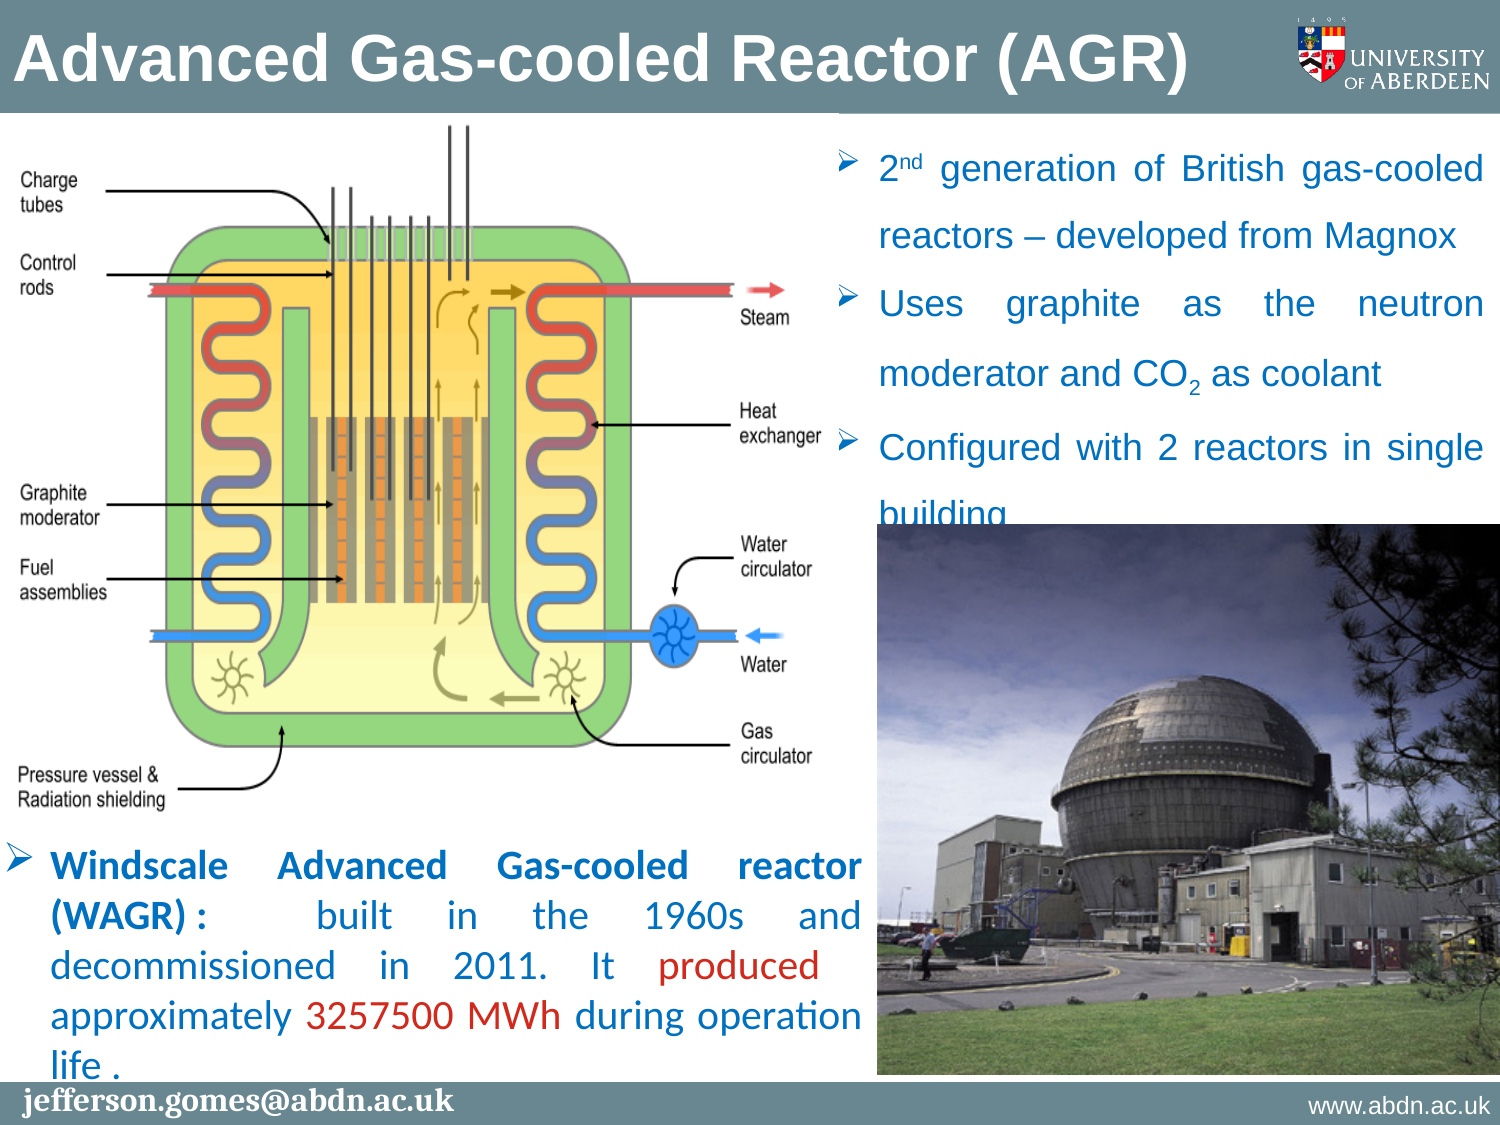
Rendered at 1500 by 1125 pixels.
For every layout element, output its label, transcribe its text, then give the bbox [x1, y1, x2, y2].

text_box Advanced Gas-cooled Reactor (AGR) [0, 7, 1206, 102]
text_box 2nd generation of British gas-cooled reactors – developed from Magnox Uses graphite as the neutron moderator and CO2 as coolant Configured with 2 reactors in single building [839, 113, 1500, 543]
text_box jefferson.gomes@abdn.ac.uk [0, 1096, 479, 1125]
text_box Windscale Advanced Gas-cooled reactor (WAGR) : built in the 1960s and decommissioned in 2011. It produced approximately 3257500 MWh during operation life . [0, 830, 878, 1096]
picture [1287, 7, 1495, 103]
picture [0, 113, 839, 821]
picture [877, 524, 1500, 1076]
